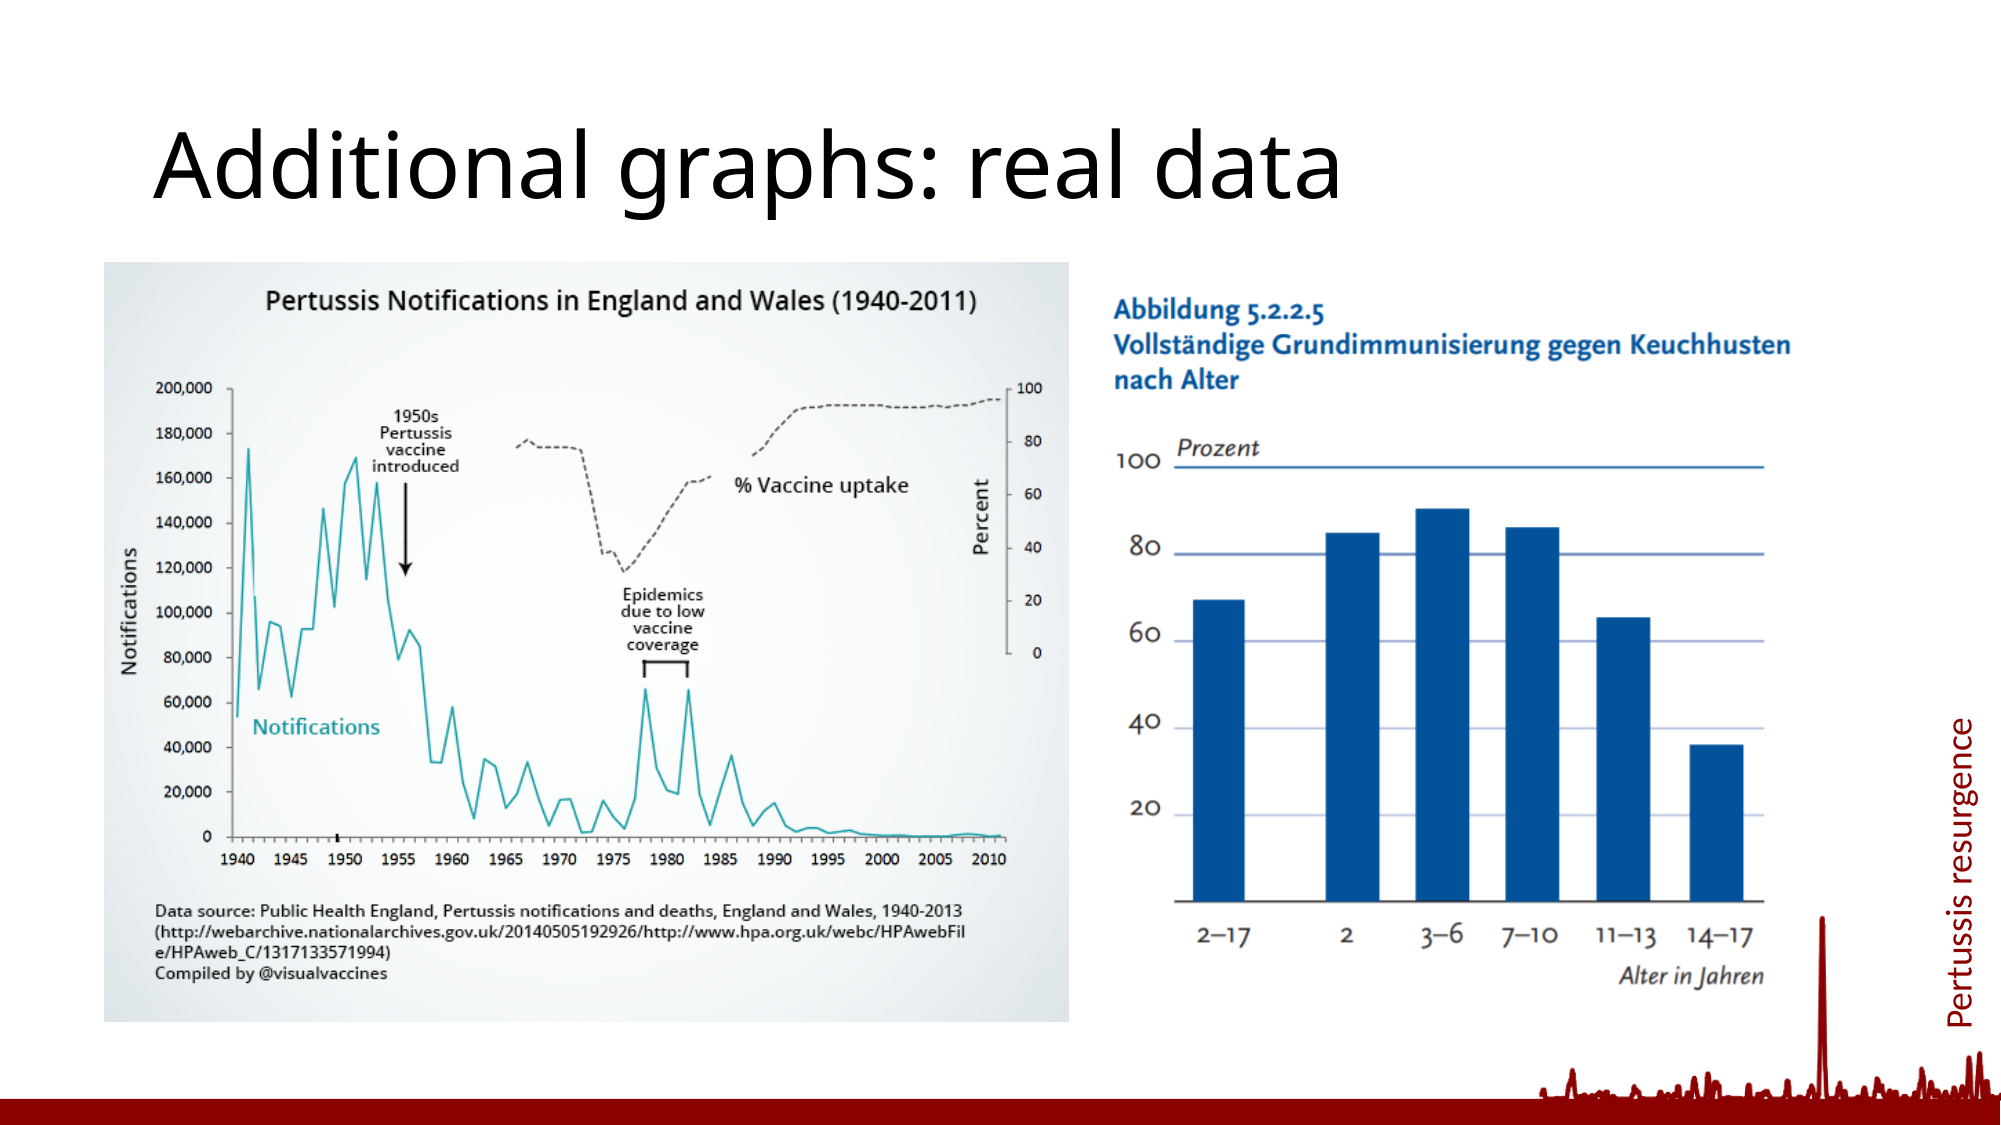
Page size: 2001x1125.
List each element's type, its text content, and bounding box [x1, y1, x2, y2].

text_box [0, 700, 2000, 1125]
picture [104, 262, 1069, 1022]
title Additional graphs: real data [138, 60, 1864, 278]
picture [1091, 277, 1811, 1022]
